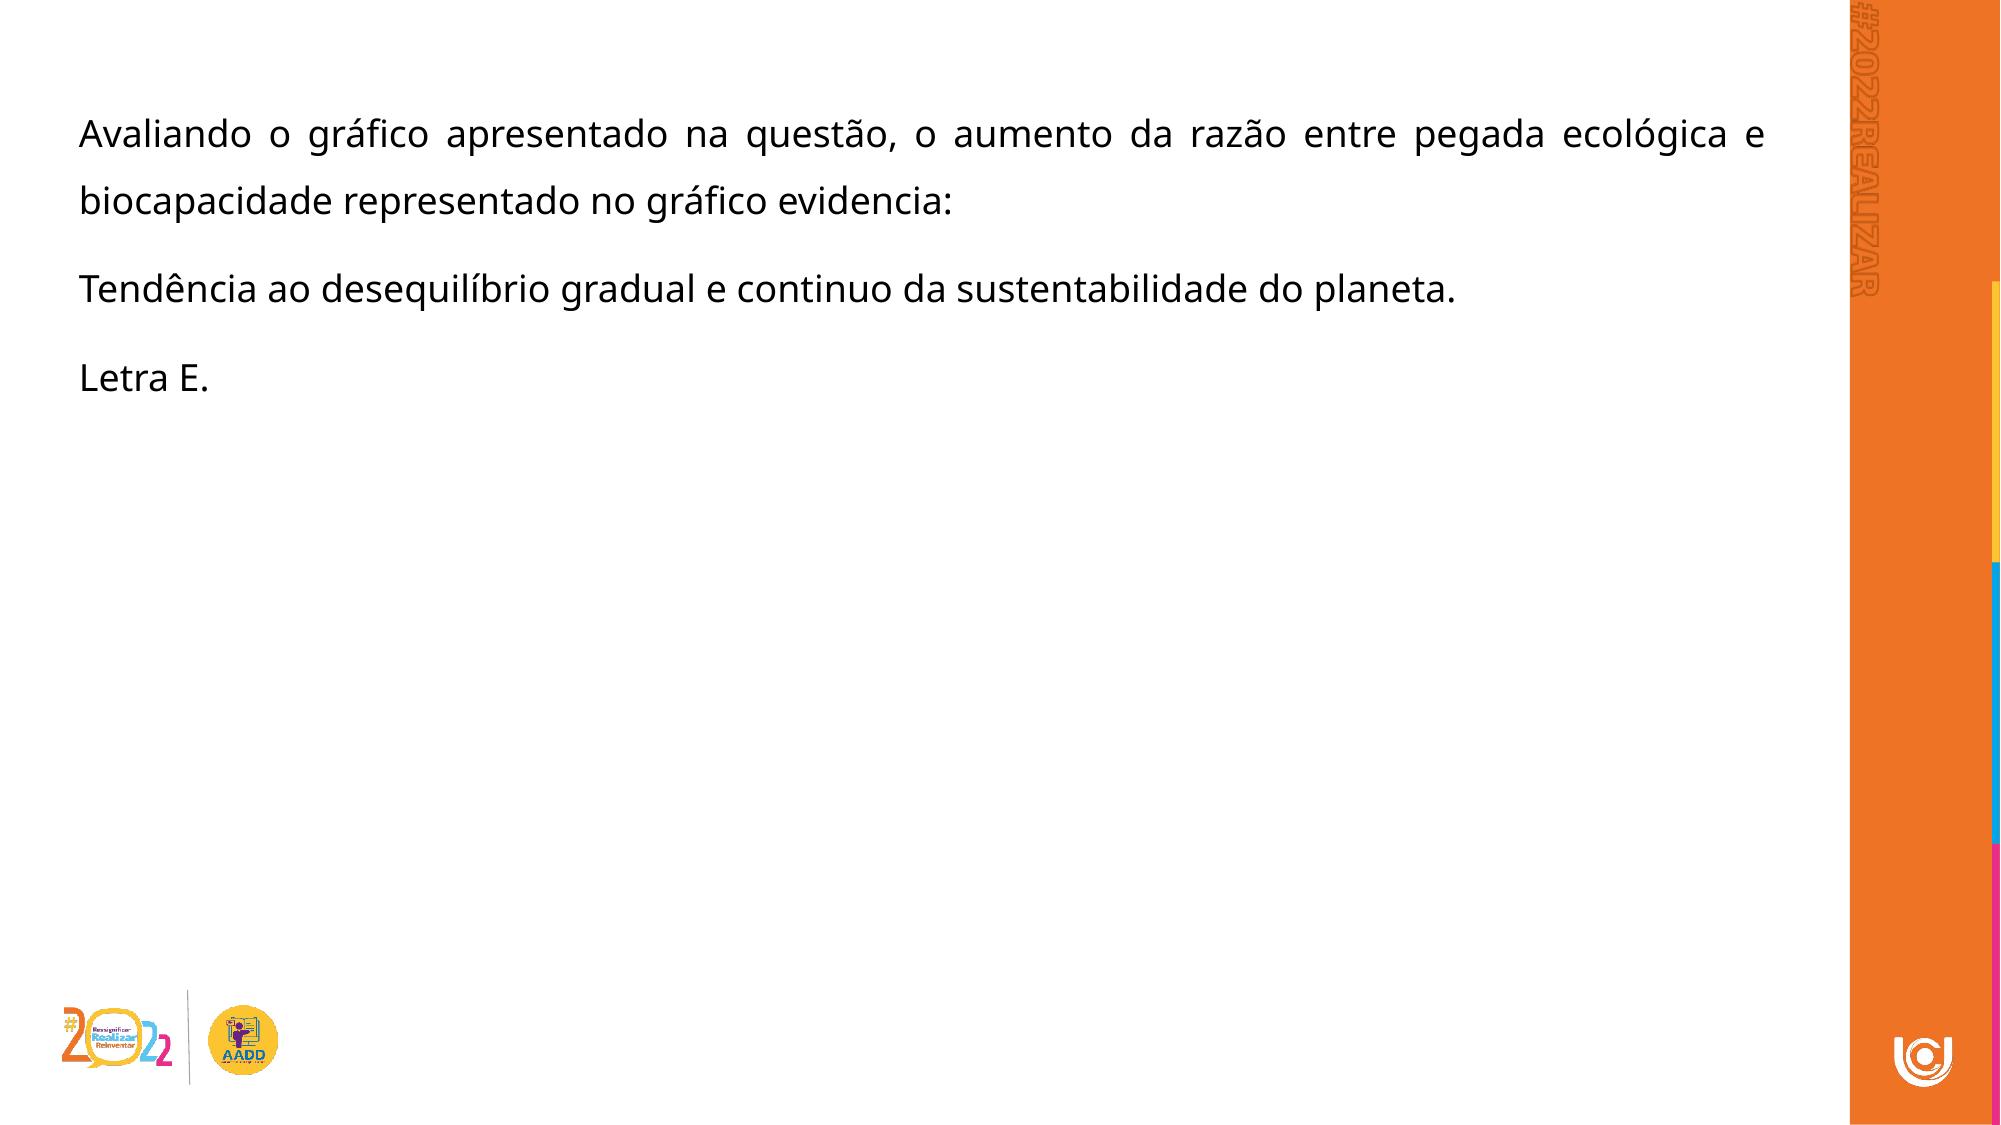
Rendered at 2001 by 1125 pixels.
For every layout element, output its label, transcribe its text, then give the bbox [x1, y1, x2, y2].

picture [1894, 1037, 1956, 1088]
list Avaliando o gráfico apresentado na questão, o aumento da razão entre pegada ecológica e biocapacidade representado no gráfico evidencia: Tendência ao desequilíbrio gradual e continuo da sustentabilidade do planeta. Letra E. [64, 79, 1782, 961]
picture [1837, 0, 1897, 321]
picture [208, 1005, 278, 1075]
picture [62, 1007, 172, 1068]
